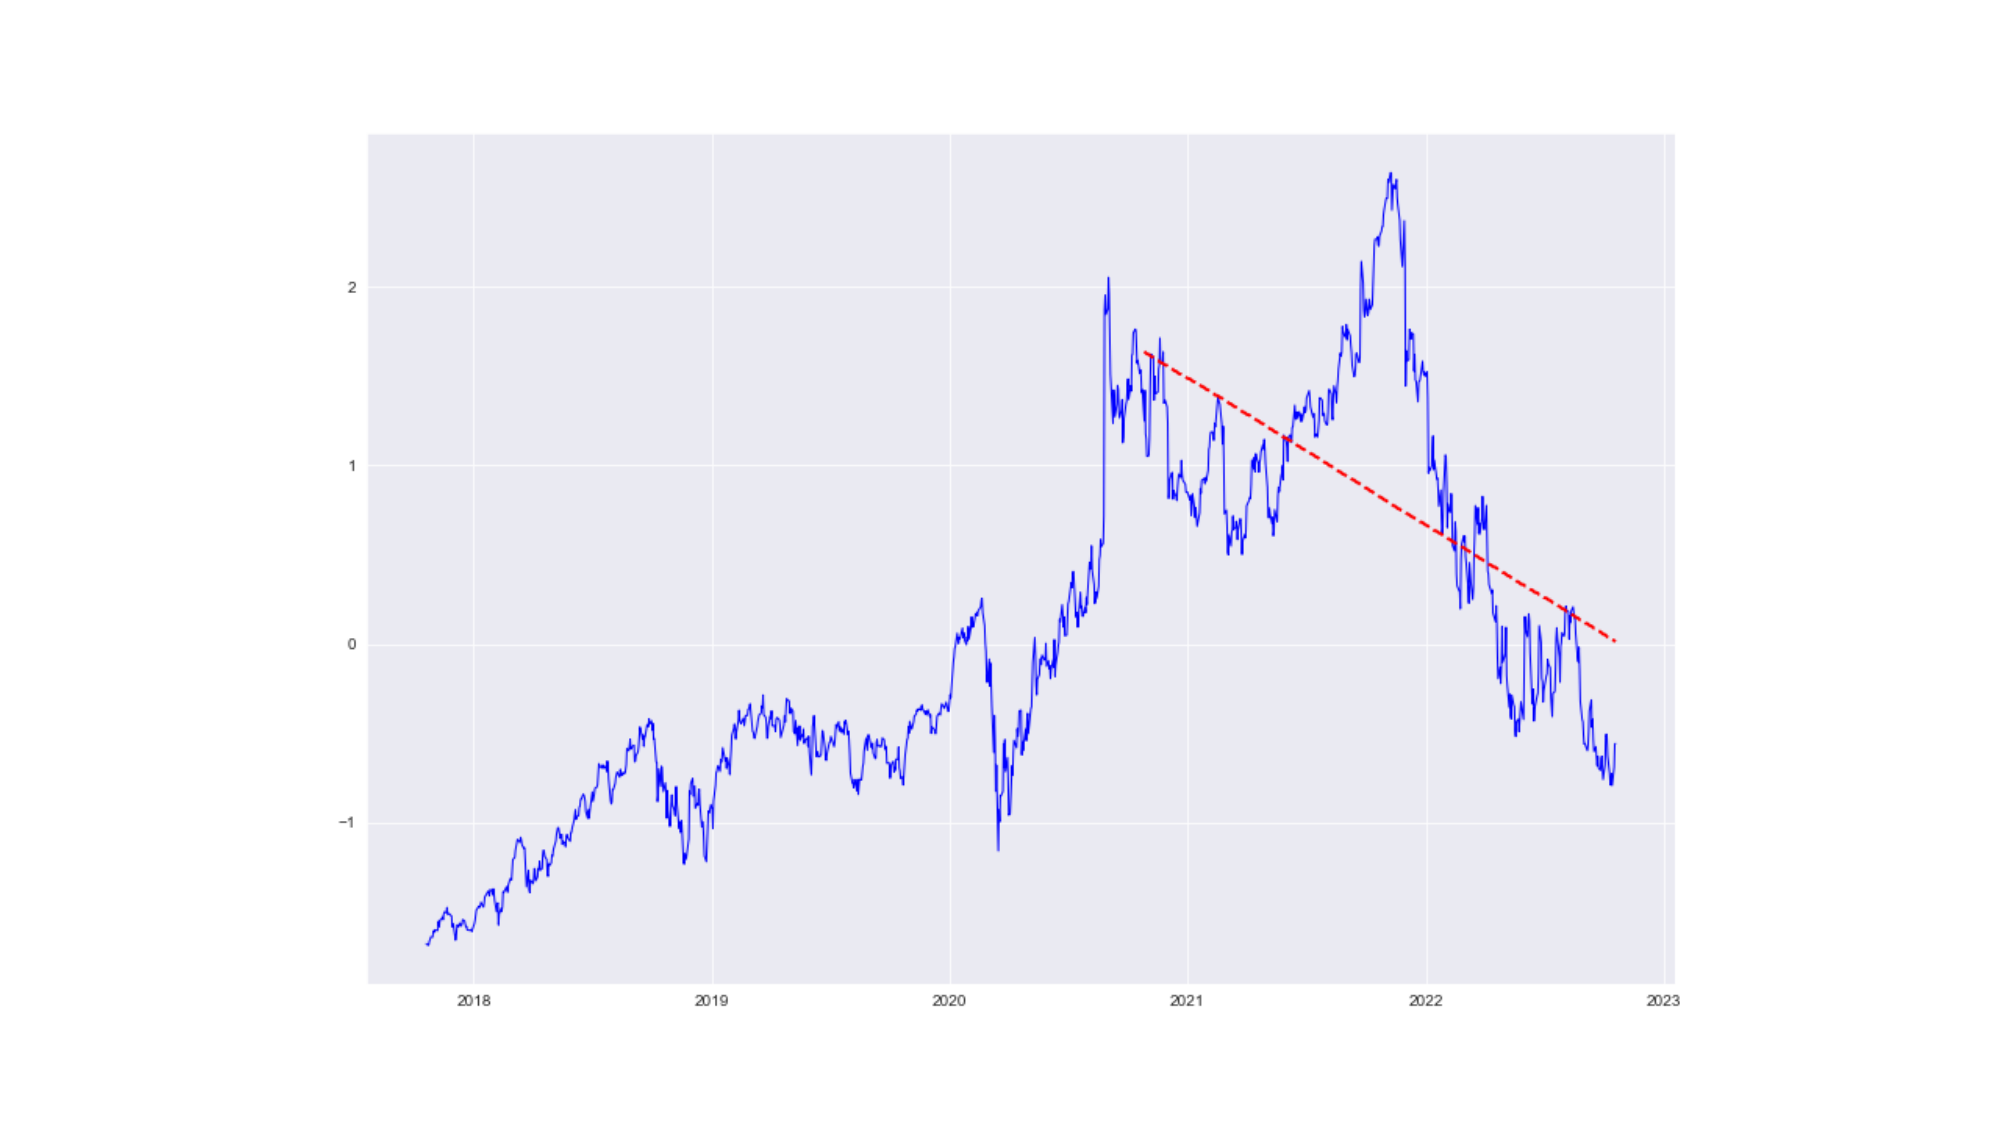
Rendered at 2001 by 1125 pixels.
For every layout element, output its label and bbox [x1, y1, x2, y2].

picture [156, 0, 1844, 1125]
